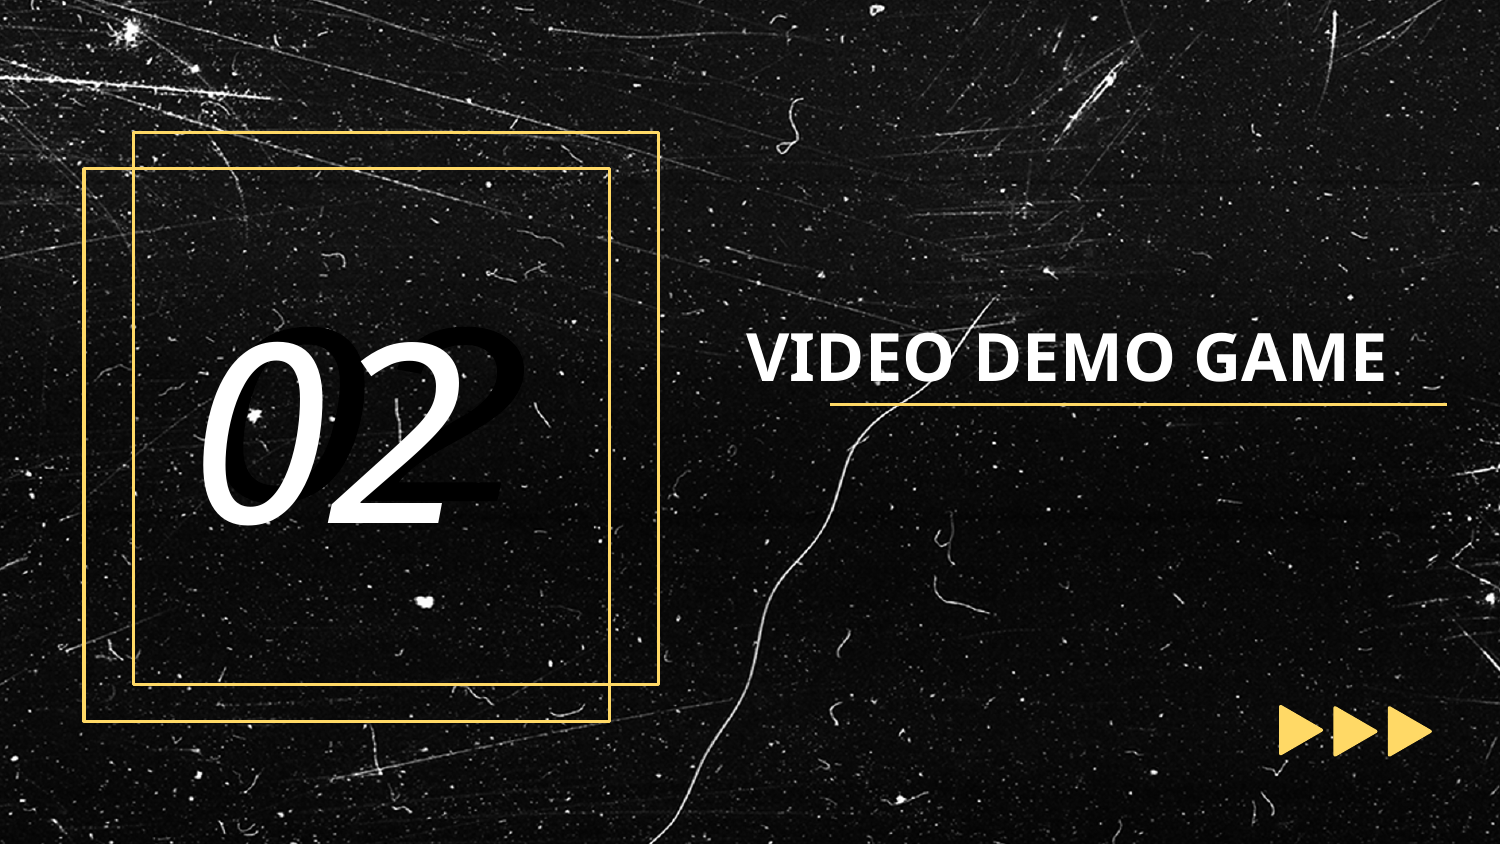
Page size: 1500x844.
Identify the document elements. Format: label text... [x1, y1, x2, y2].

picture [0, 0, 1500, 844]
text_box [83, 168, 610, 722]
title 02 [174, 273, 560, 573]
text_box [133, 132, 659, 685]
title VIDEO DEMO GAME [731, 285, 1500, 424]
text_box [1280, 706, 1431, 756]
